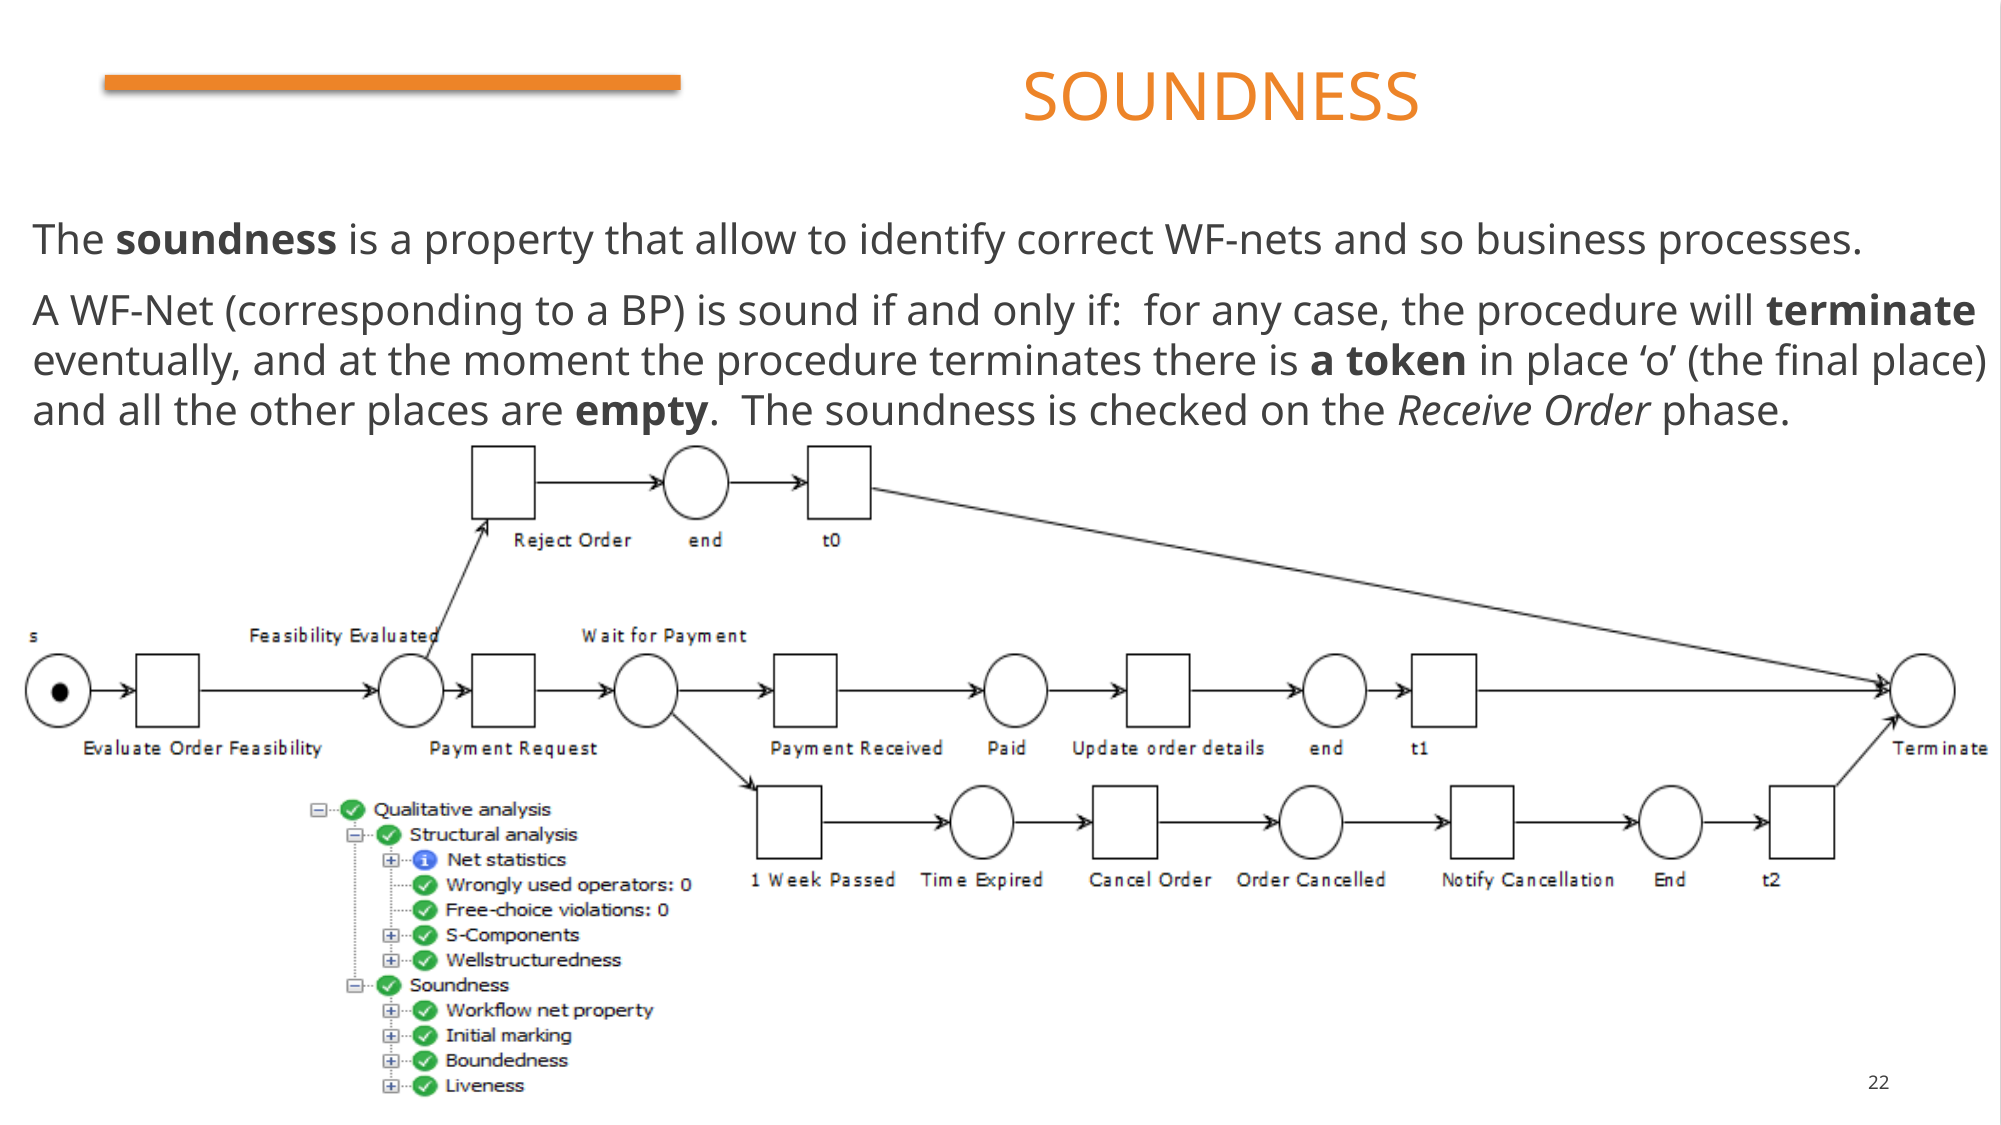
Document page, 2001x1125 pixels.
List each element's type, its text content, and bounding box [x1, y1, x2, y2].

title soundness [858, 43, 1586, 142]
text_box The soundness is a property that allow to identify correct WF-nets and so business processes. A WF-Net (corresponding to a BP) is sound if and only if: for any case, the procedure will terminate eventually, and at the moment the procedure terminates there is a token in place ‘o’ (the final place) and all the other places are empty. The soundness is checked on the Receive Order phase. [17, 195, 2000, 399]
slide_number 22 [1732, 1053, 1905, 1114]
picture [0, 401, 2000, 1115]
